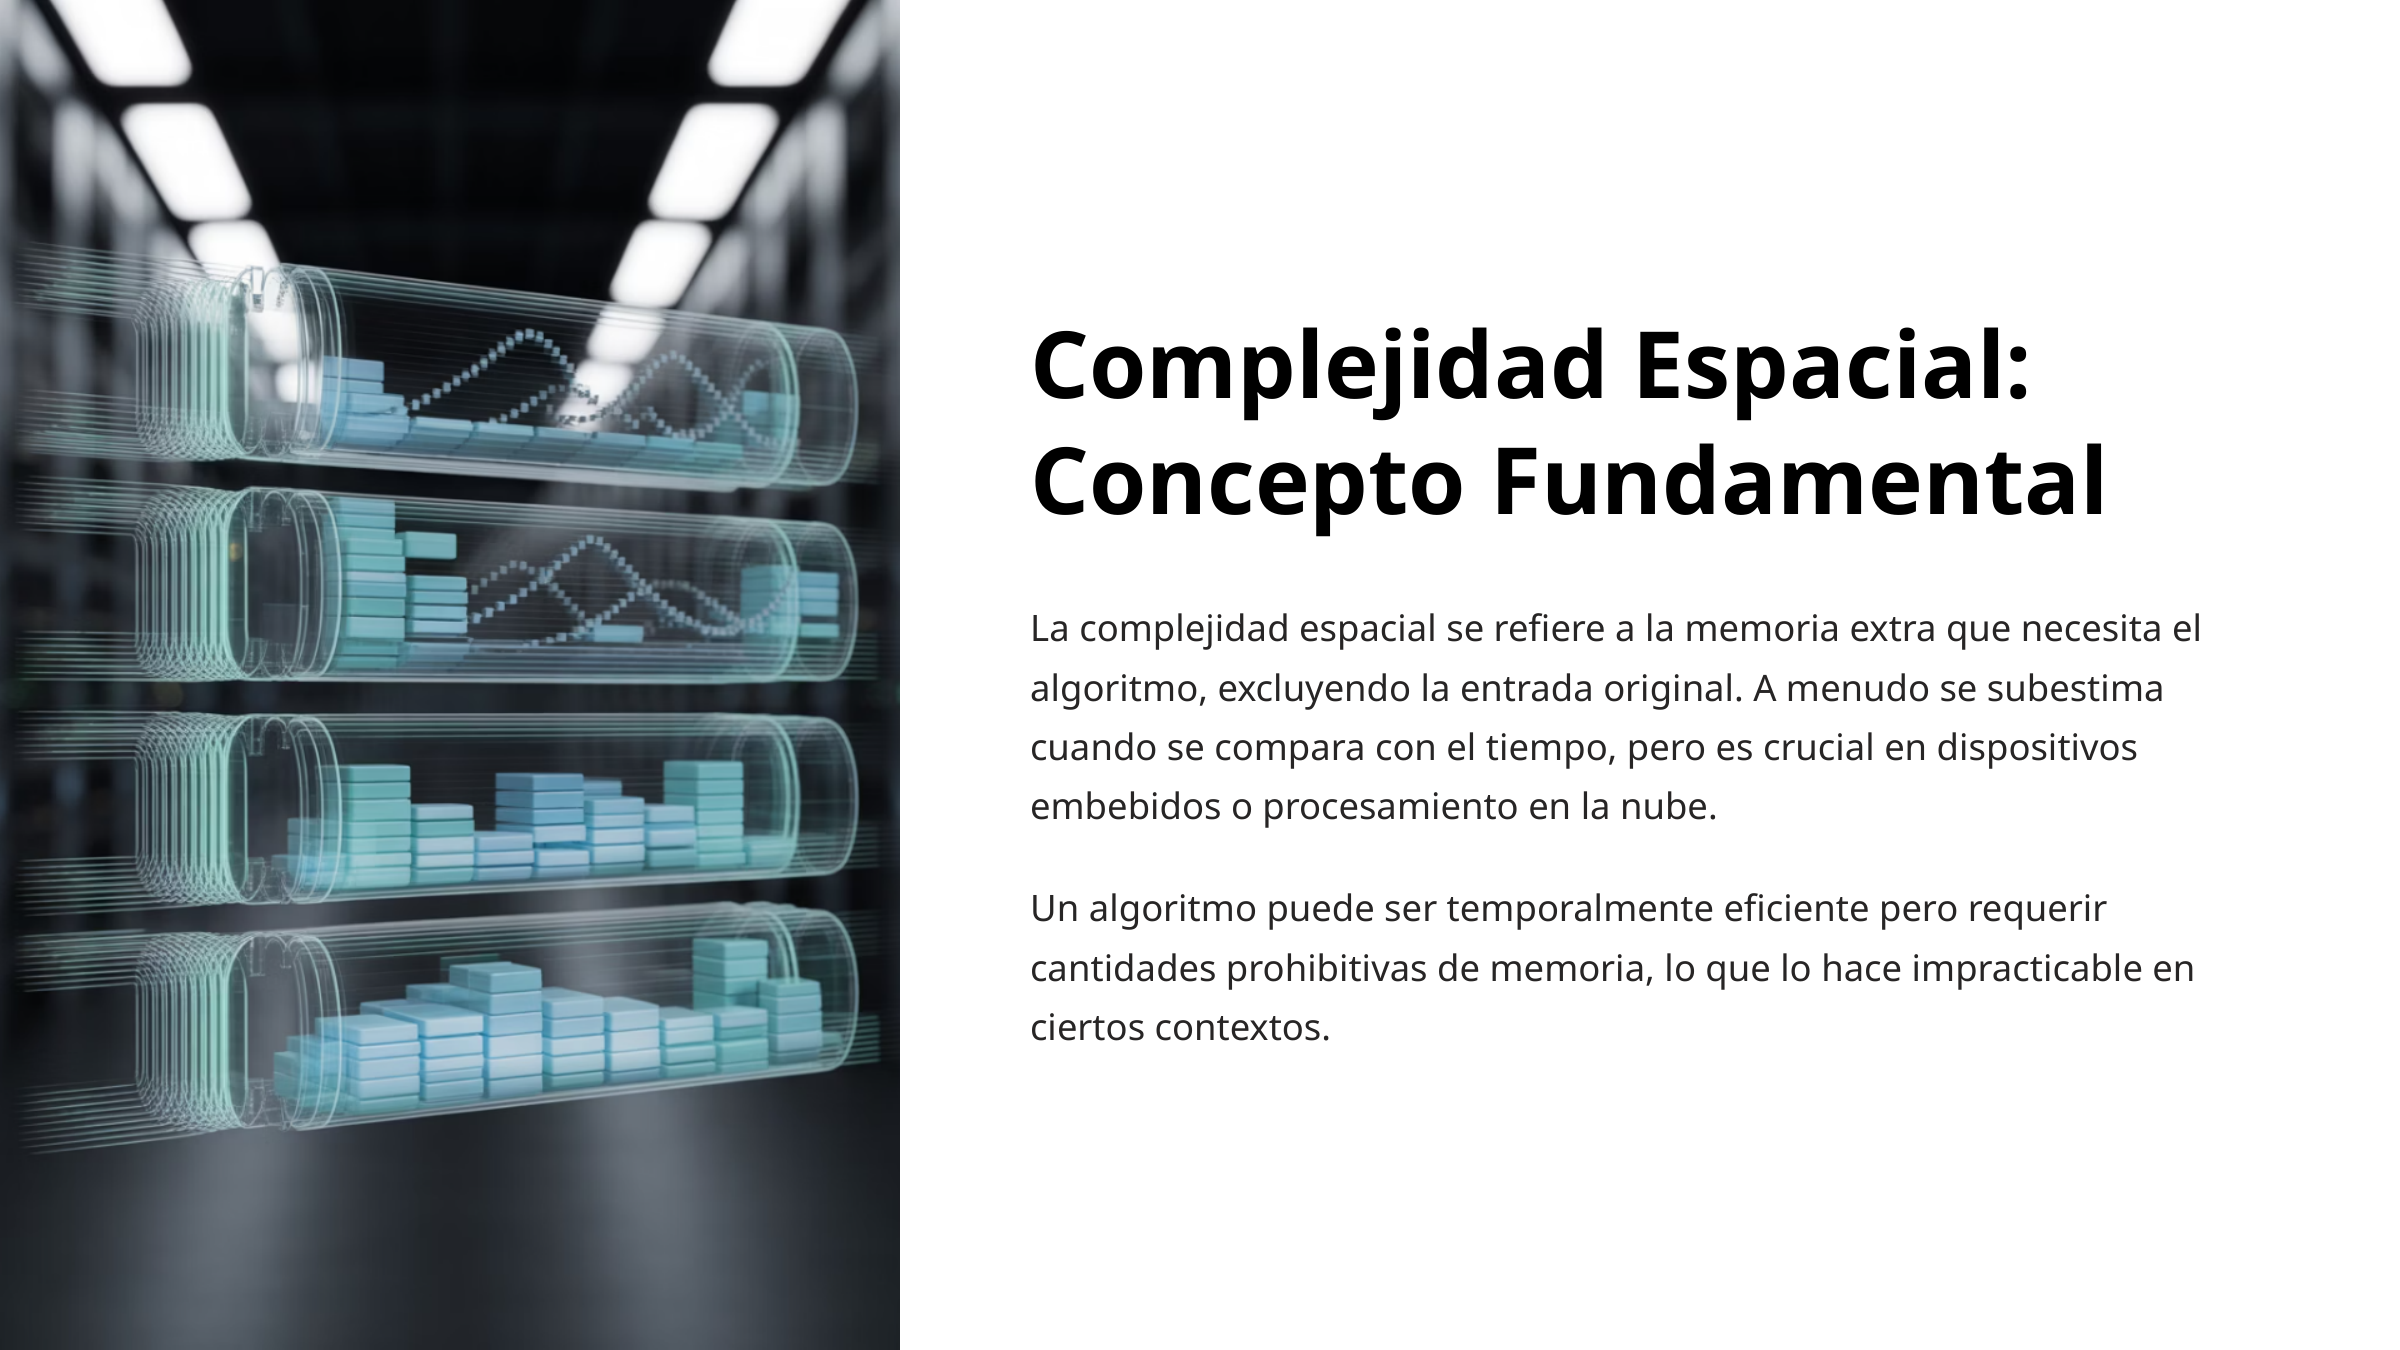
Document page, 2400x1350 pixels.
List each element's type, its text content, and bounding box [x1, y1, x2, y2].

text_box La complejidad espacial se refiere a la memoria extra que necesita el algoritmo, excluyendo la entrada original. A menudo se subestima cuando se compara con el tiempo, pero es crucial en dispositivos embebidos o procesamiento en la nube. [1030, 589, 2270, 828]
text_box Complejidad Espacial: Concepto Fundamental [1030, 301, 2270, 534]
text_box Un algoritmo puede ser temporalmente eficiente pero requerir cantidades prohibitivas de memoria, lo que lo hace impracticable en ciertos contextos. [1030, 869, 2270, 1049]
picture [0, 0, 900, 1350]
